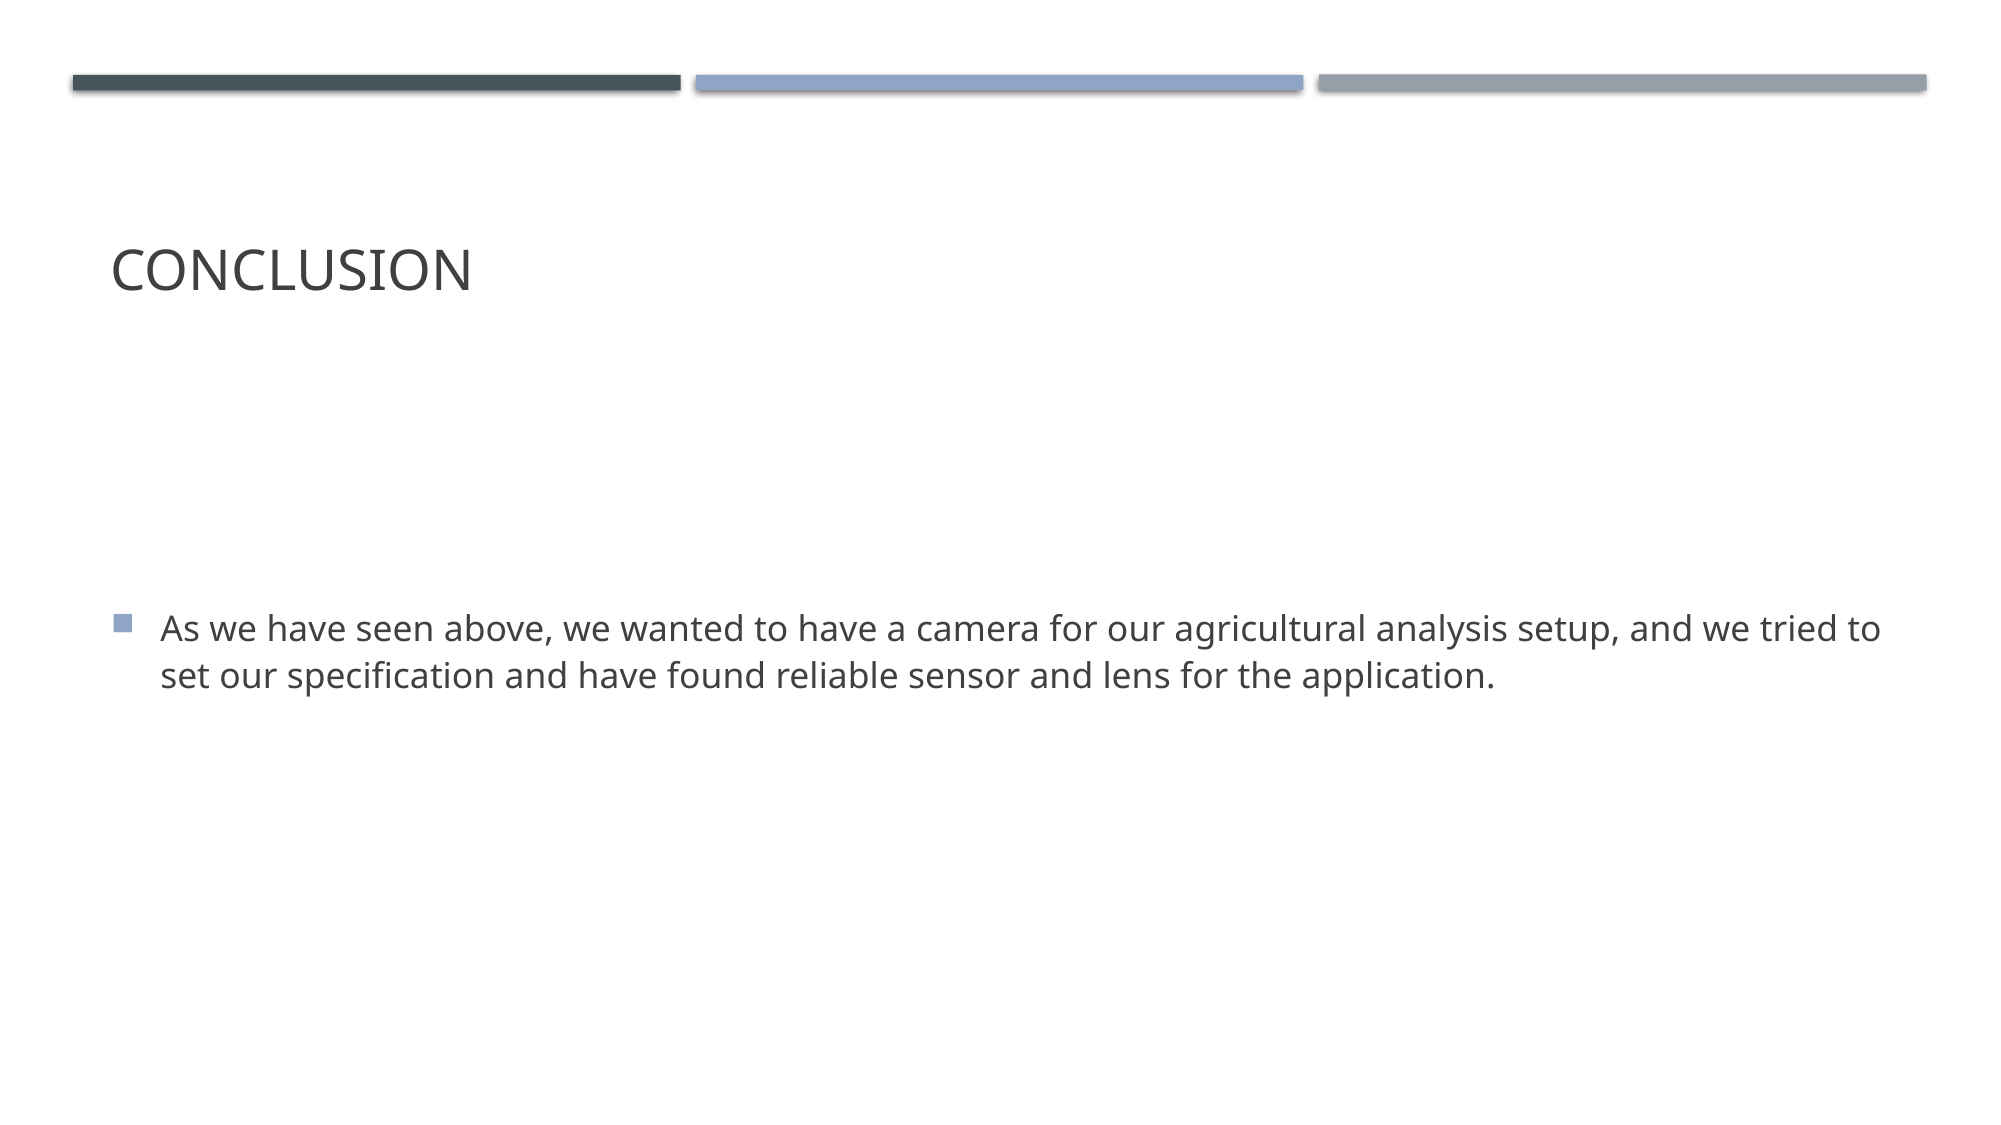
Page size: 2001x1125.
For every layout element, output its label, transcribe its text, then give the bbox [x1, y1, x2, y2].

title Conclusion [95, 115, 1905, 311]
list As we have seen above, we wanted to have a camera for our agricultural analysis setup, and we tried to set our specification and have found reliable sensor and lens for the application. [95, 383, 1905, 981]
